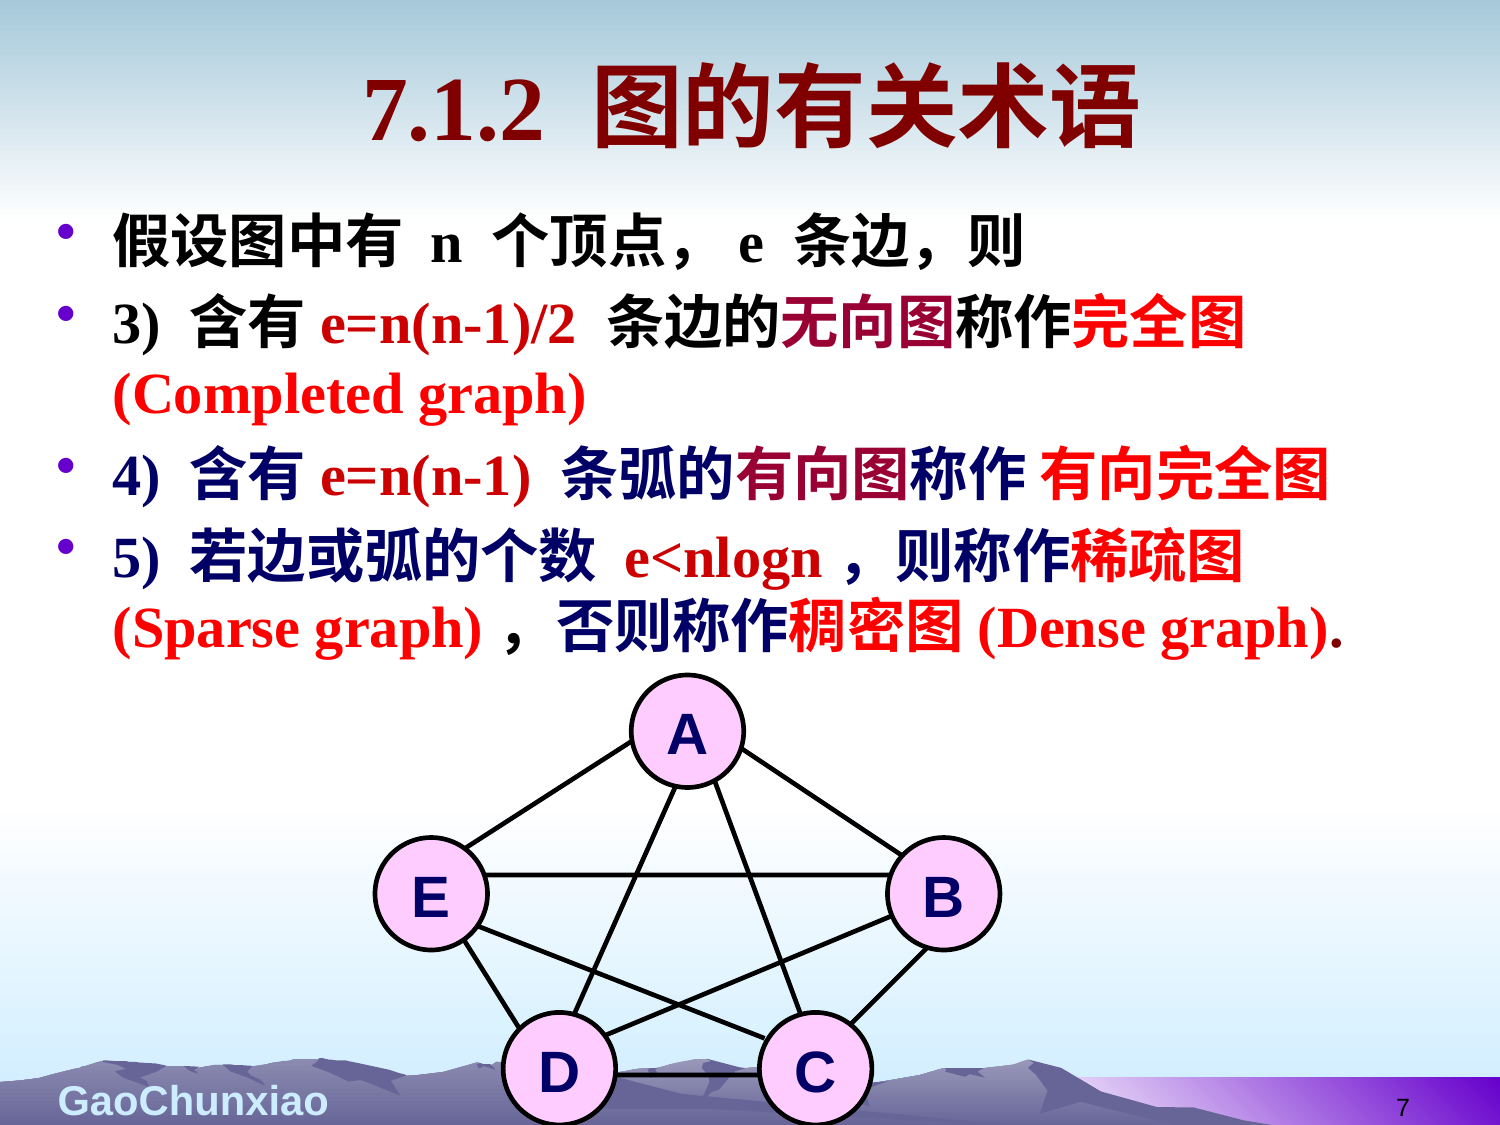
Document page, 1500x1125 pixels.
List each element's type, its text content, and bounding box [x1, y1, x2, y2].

list 假设图中有 n 个顶点，e 条边，则 3) 含有e=n(n-1)/2 条边的无向图称作完全图(Completed graph) 4) 含有e=n(n-1) 条弧的有向图称作 有向完全图 5) 若边或弧的个数 e<nlogn，则称作稀疏图(Sparse graph)，否则称作稠密图(Dense graph). [41, 196, 1459, 1047]
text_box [374, 674, 1001, 1125]
slide_number 7 [1074, 1054, 1425, 1125]
title 7.1.2 图的有关术语 [76, 19, 1427, 188]
